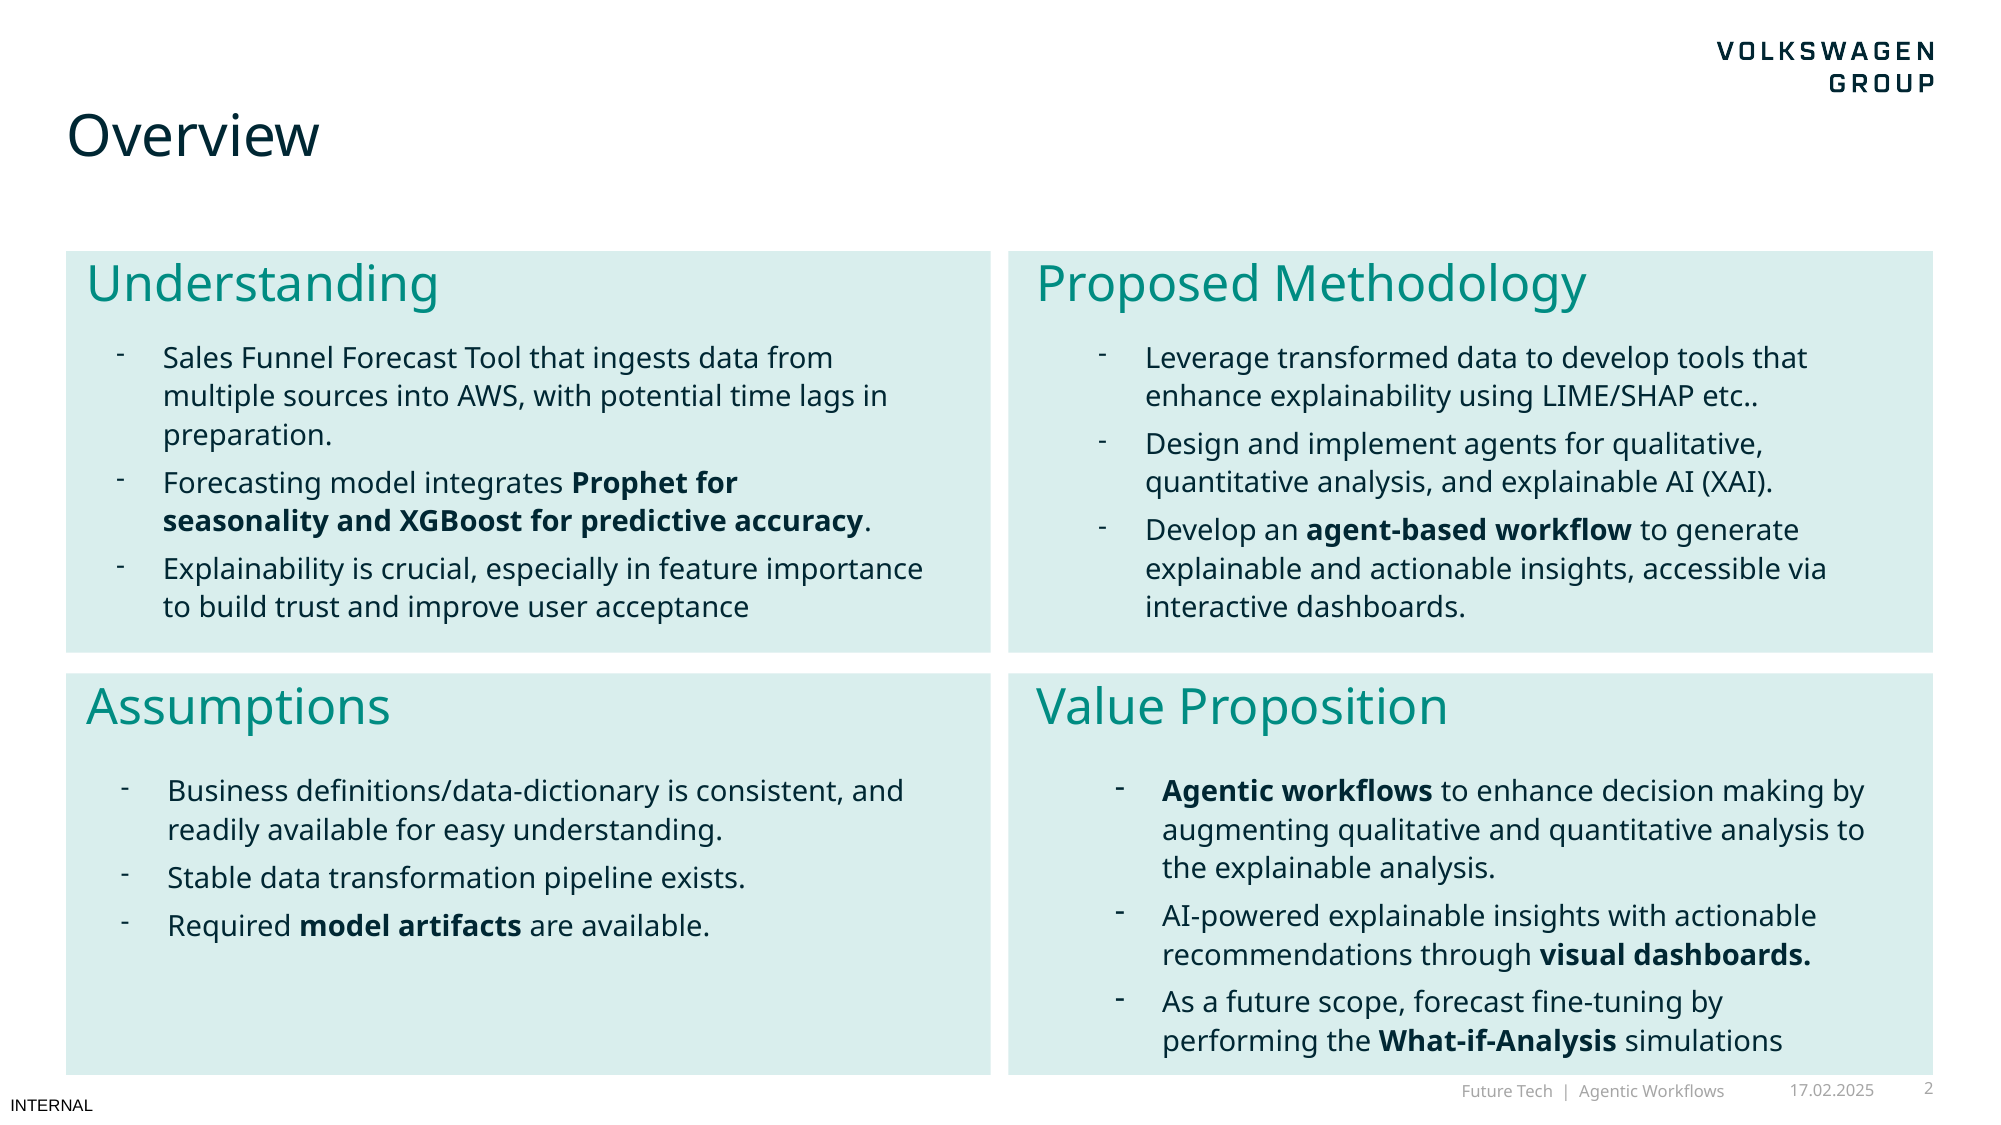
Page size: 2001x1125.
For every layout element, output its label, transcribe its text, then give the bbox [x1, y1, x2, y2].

footer Future Tech | Agentic Workflows [66, 1080, 1726, 1101]
picture [1702, 27, 1948, 107]
slide_number 2 [1875, 1079, 1934, 1100]
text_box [66, 251, 1934, 1075]
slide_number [1756, 1079, 1875, 1100]
title Overview [66, 105, 1933, 170]
